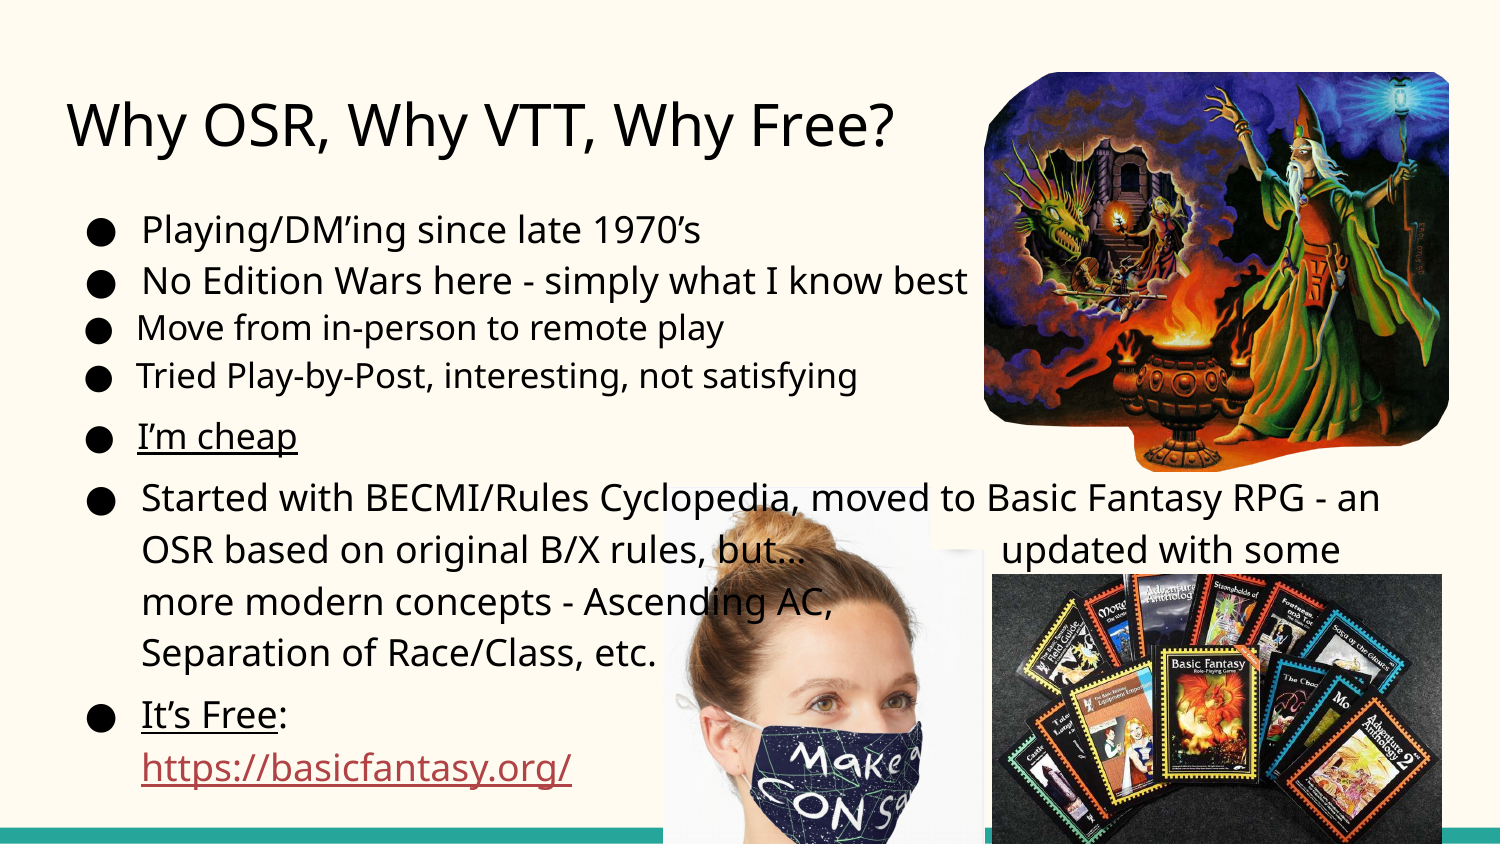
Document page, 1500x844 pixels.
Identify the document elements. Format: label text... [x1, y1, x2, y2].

picture [991, 573, 1442, 844]
title Why OSR, Why VTT, Why Free? [51, 72, 983, 174]
list Playing/DM’ing since late 1970’s No Edition Wars here - simply what I know best [51, 184, 979, 284]
picture [984, 72, 1450, 472]
list I’m cheap [51, 392, 979, 452]
picture [663, 487, 986, 844]
list It’s Free: https://basicfantasy.org/ [51, 694, 658, 813]
list Move from in-person to remote play Tried Play-by-Post, interesting, not satisfying [51, 284, 979, 392]
list Started with BECMI/Rules Cyclopedia, moved to Basic Fantasy RPG - an OSR based on original B/X rules, but… updated with some more modern concepts - Ascending AC, Separation of Race/Class, etc. [51, 452, 1449, 694]
